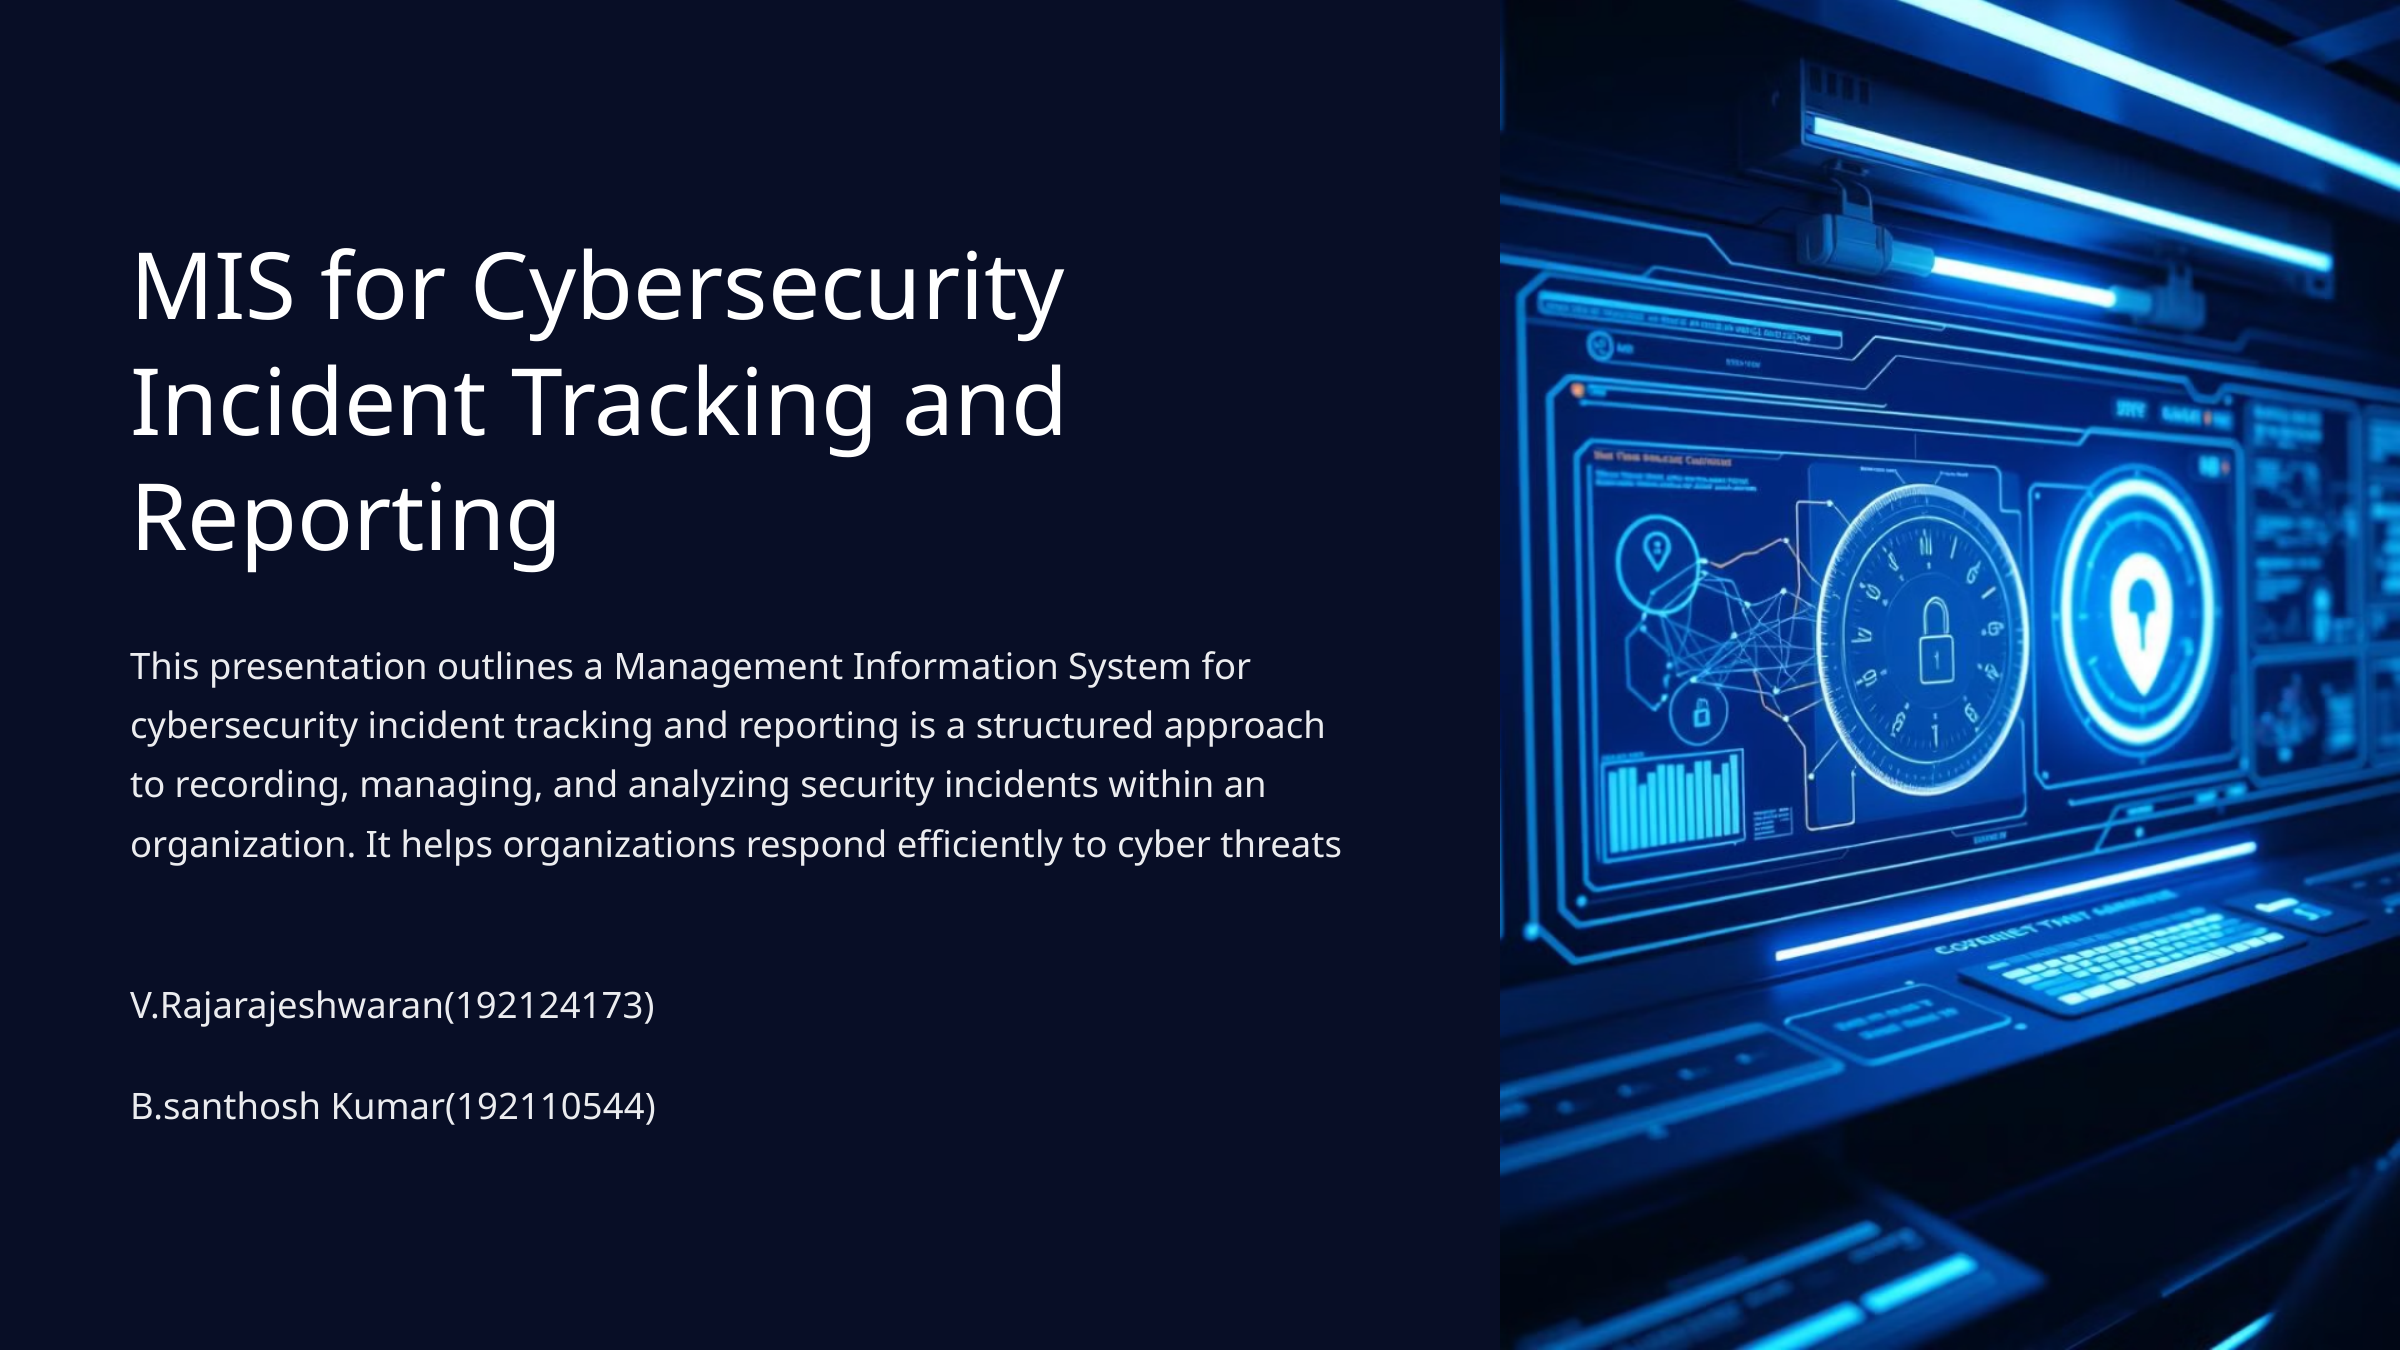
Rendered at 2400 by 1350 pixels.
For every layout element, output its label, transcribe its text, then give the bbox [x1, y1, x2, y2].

text_box V.Rajarajeshwaran(192124173) [130, 966, 1370, 1027]
text_box MIS for Cybersecurity Incident Tracking and Reporting [130, 222, 1370, 572]
text_box B.santhosh Kumar(192110544) [130, 1067, 1370, 1128]
picture [1499, 0, 2400, 1350]
text_box This presentation outlines a Management Information System for cybersecurity incident tracking and reporting is a structured approach to recording, managing, and analyzing security incidents within an organization. It helps organizations respond efficiently to cyber threats [130, 627, 1370, 925]
